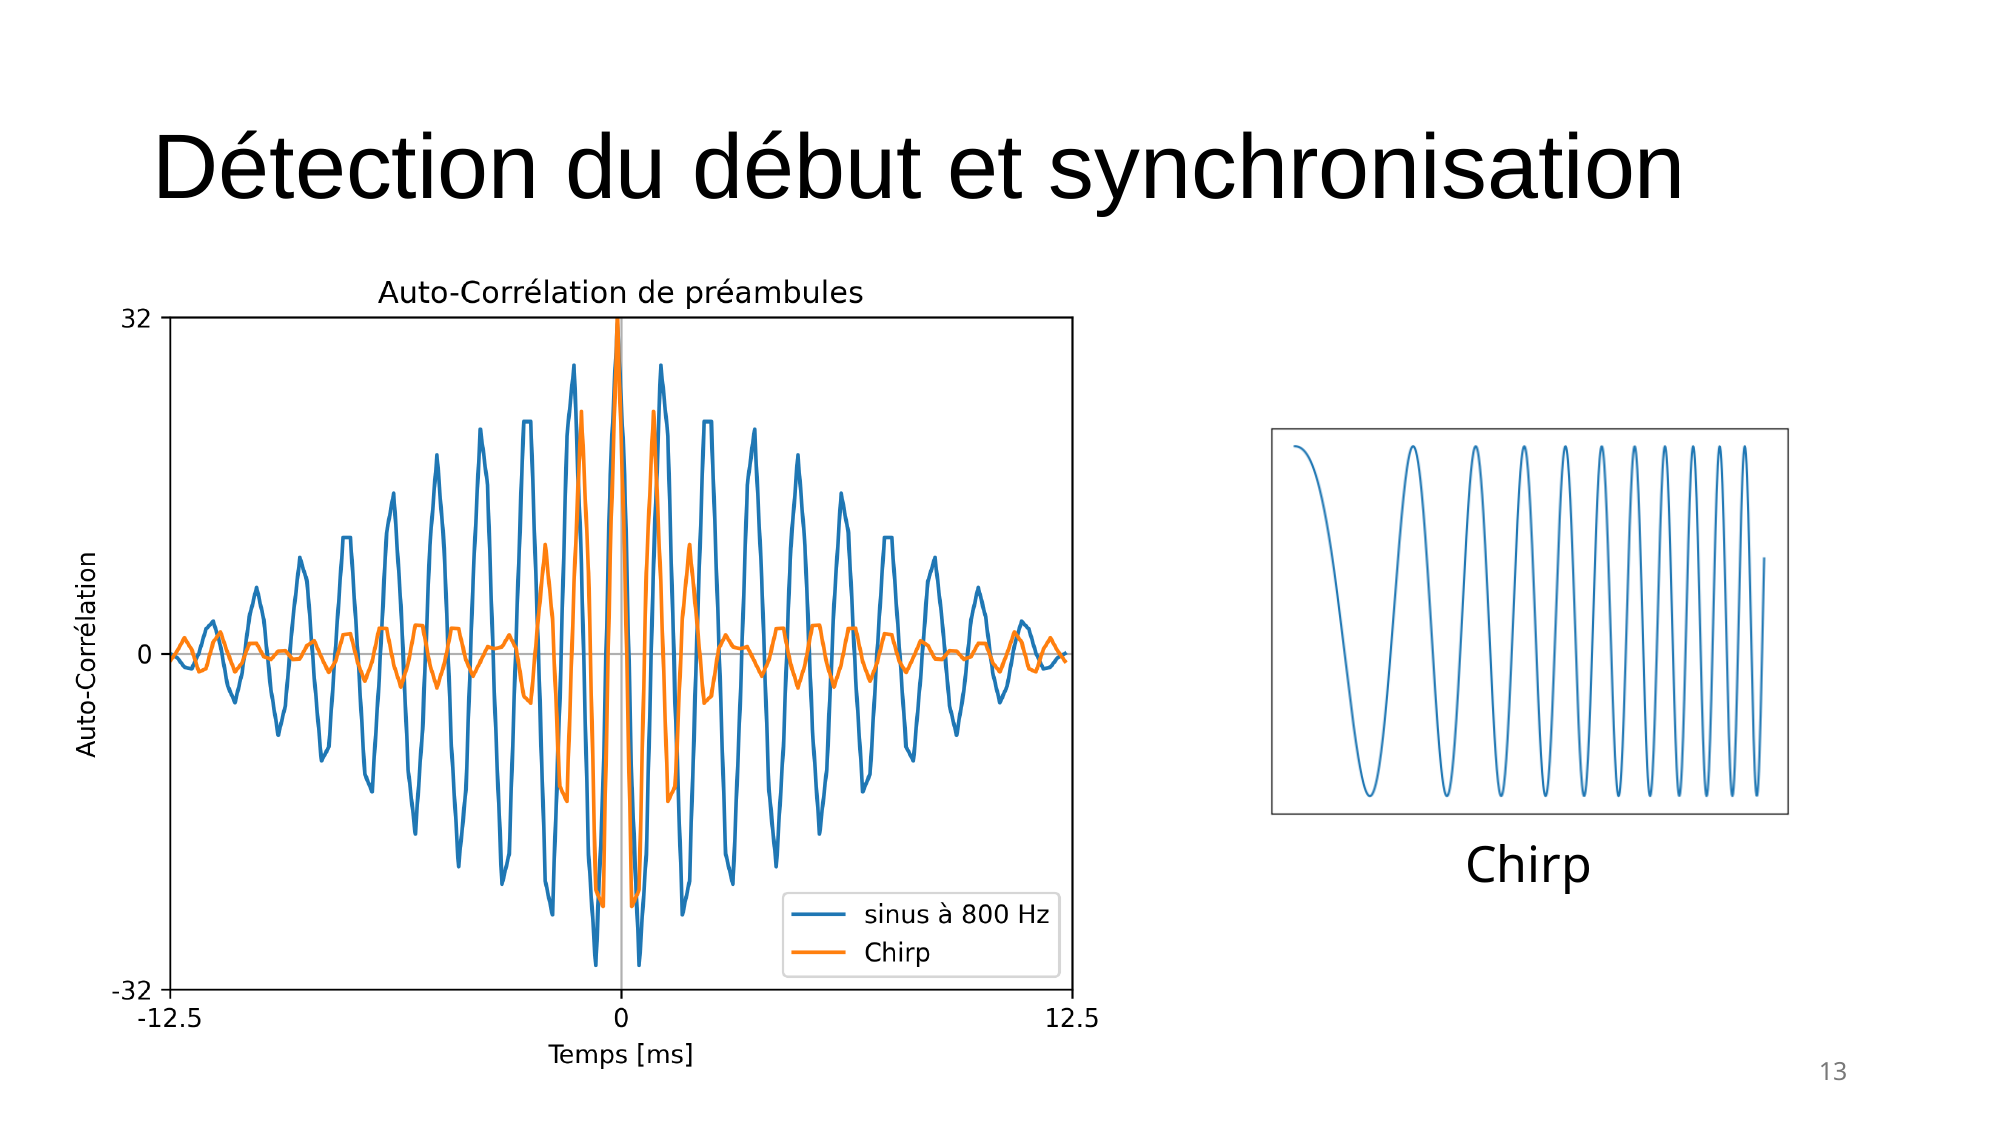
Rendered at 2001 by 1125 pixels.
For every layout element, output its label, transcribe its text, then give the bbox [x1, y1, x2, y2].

text_box Chirp [1450, 825, 1608, 900]
slide_number 13 [1412, 1042, 1863, 1103]
picture [57, 259, 1118, 1086]
picture [1260, 419, 1798, 825]
title Détection du début et synchronisation [137, 59, 1863, 278]
